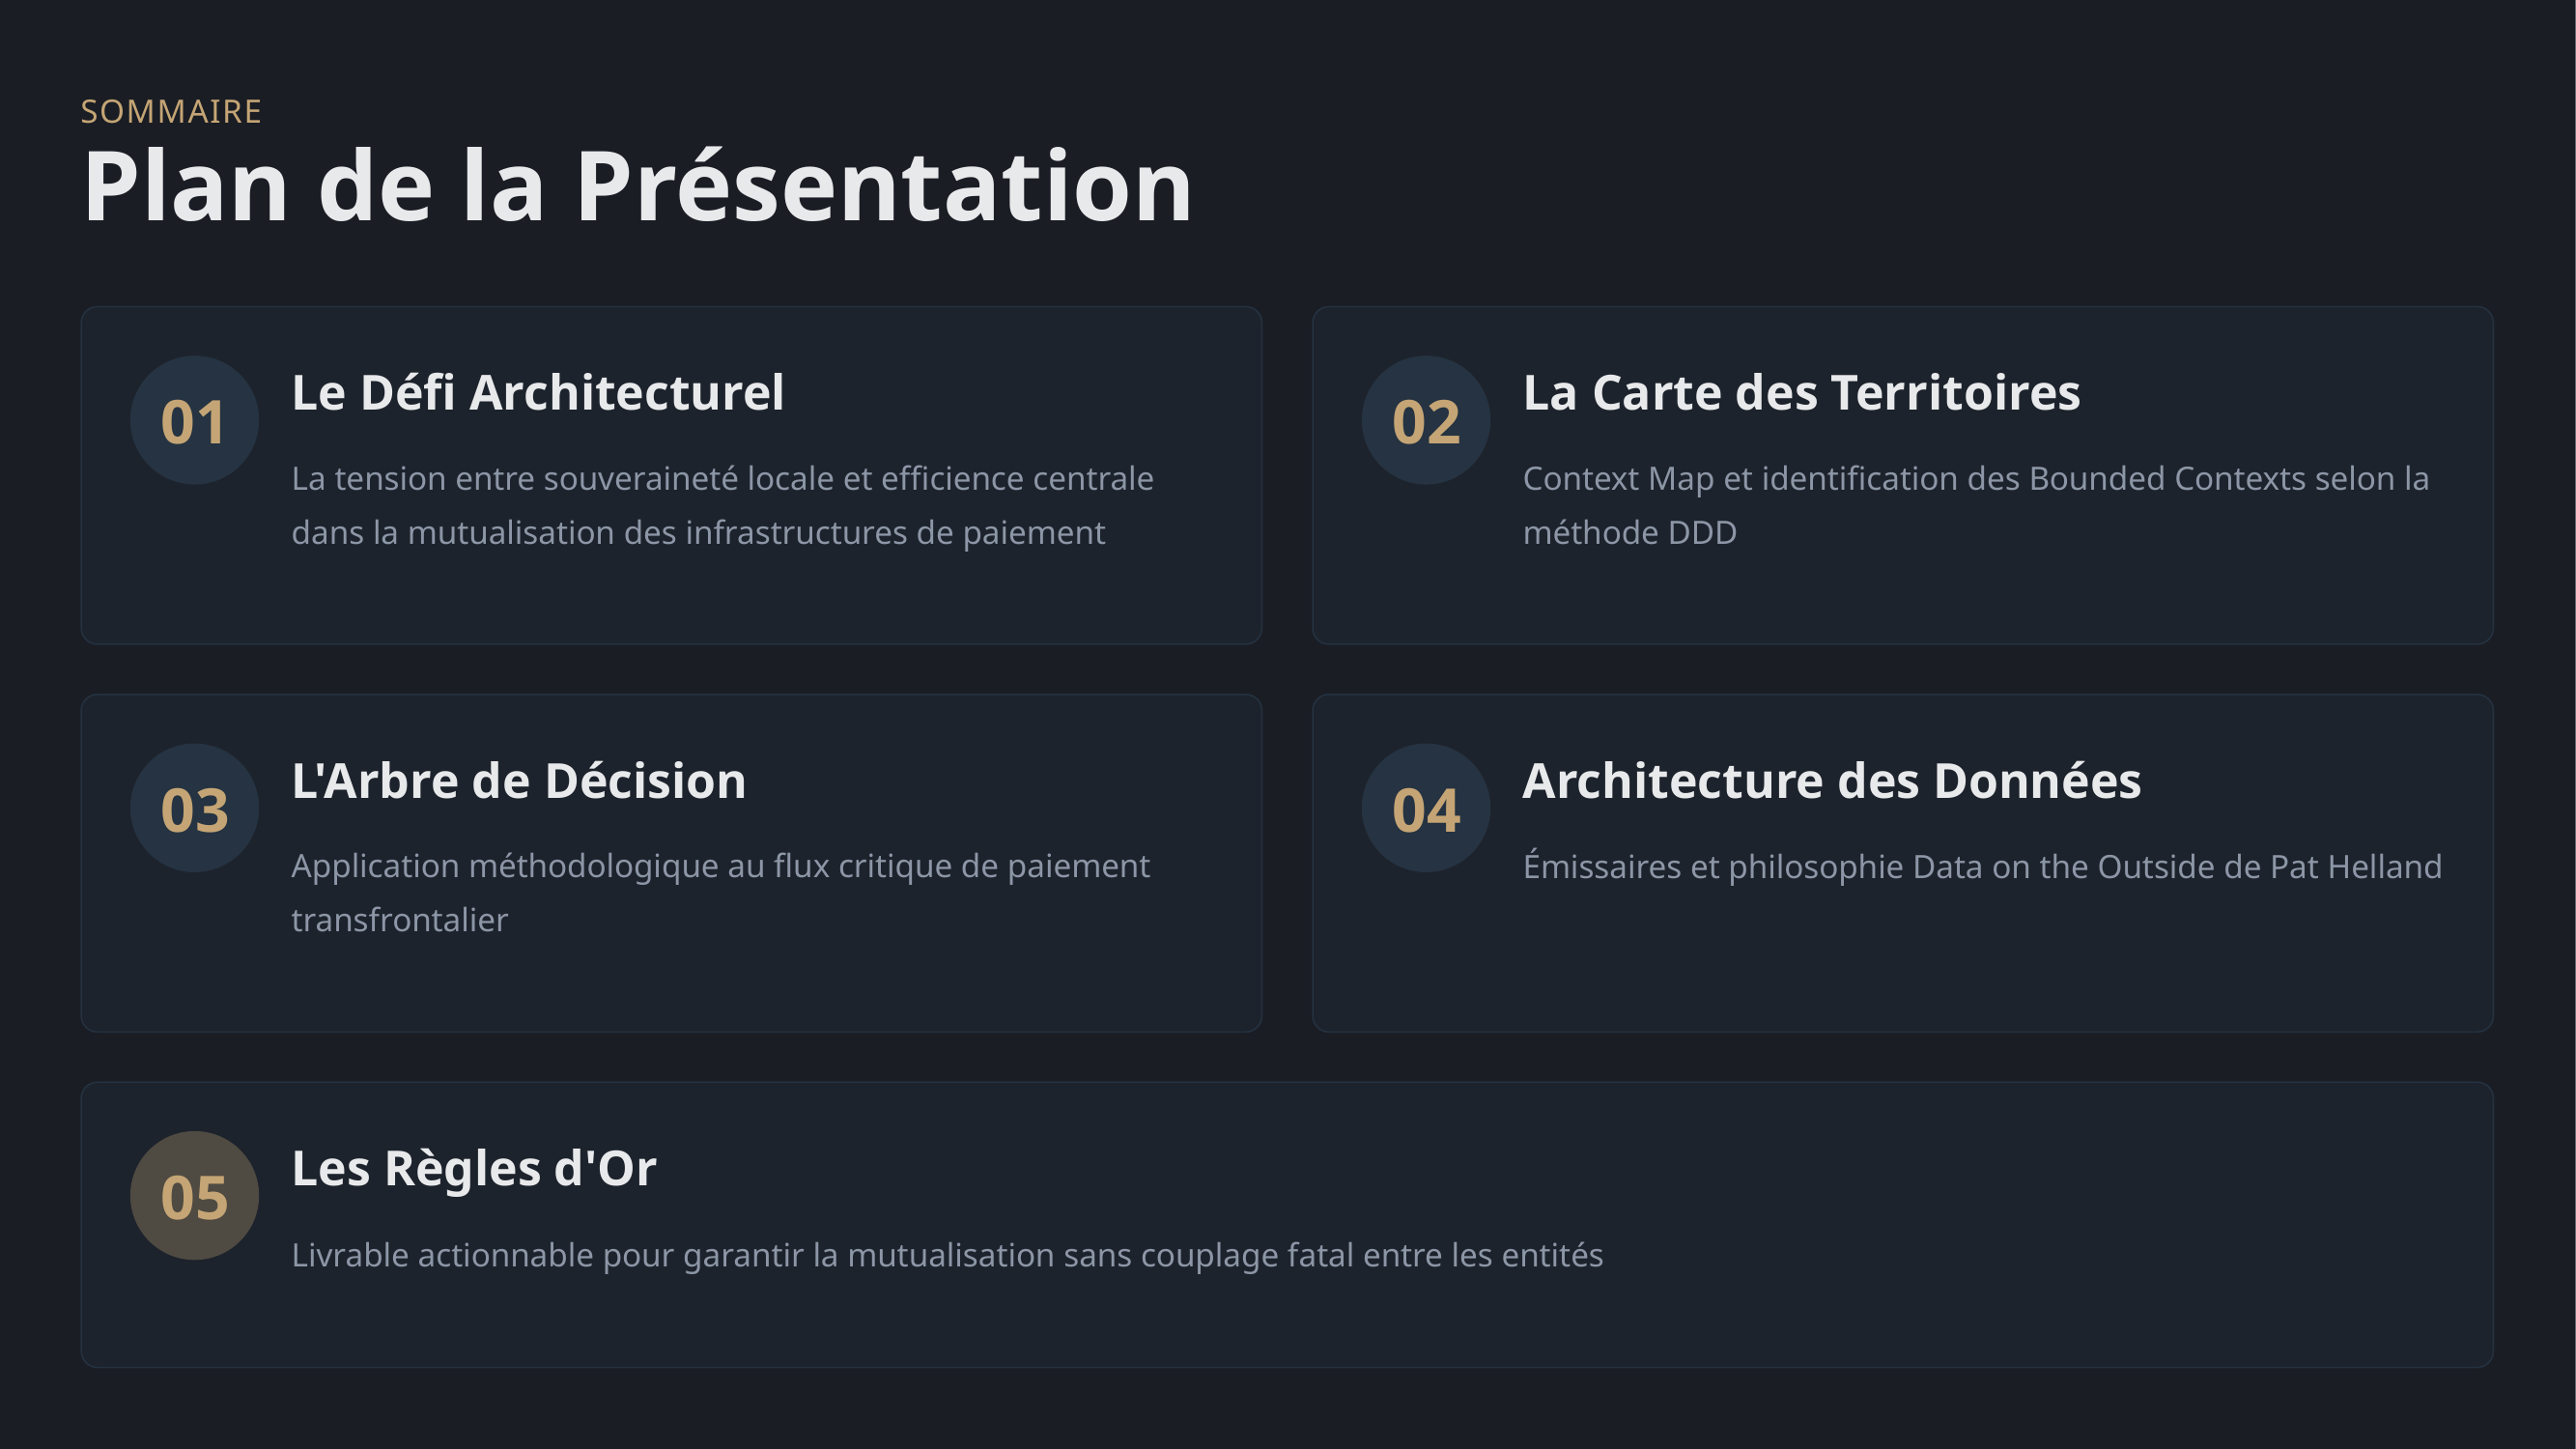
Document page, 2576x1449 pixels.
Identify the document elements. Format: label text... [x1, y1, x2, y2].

text_box 02 [1392, 384, 1491, 457]
text_box Application méthodologique au flux critique de paiement transfrontalier [291, 832, 1230, 937]
text_box Les Règles d'Or [291, 1131, 2469, 1196]
text_box 04 [1392, 771, 1491, 844]
text_box [129, 743, 248, 872]
text_box [81, 694, 1262, 1033]
text_box 05 [160, 1159, 260, 1233]
text_box [1313, 306, 2494, 644]
text_box Livrable actionnable pour garantir la mutualisation sans couplage fatal entre les entités [291, 1219, 2461, 1272]
text_box [1361, 743, 1480, 872]
text_box [81, 306, 1262, 644]
text_box Le Défi Architecturel [291, 355, 1237, 420]
text_box Émissaires et philosophie Data on the Outside de Pat Helland [1522, 832, 2461, 885]
text_box L'Arbre de Décision [291, 743, 1237, 809]
text_box [1361, 355, 1480, 485]
text_box [129, 1130, 248, 1261]
text_box 01 [160, 384, 260, 457]
text_box La Carte des Territoires [1522, 355, 2469, 420]
text_box [81, 1082, 2494, 1368]
text_box [1313, 694, 2494, 1033]
text_box SOMMAIRE [80, 80, 2511, 129]
text_box 03 [160, 771, 260, 844]
text_box Context Map et identification des Bounded Contexts selon la méthode DDD [1522, 443, 2461, 550]
text_box Architecture des Données [1522, 743, 2469, 809]
text_box La tension entre souveraineté locale et efficience centrale dans la mutualisation des infrastructures de paiement [291, 443, 1230, 550]
text_box [129, 355, 248, 485]
text_box Plan de la Présentation [80, 145, 2544, 242]
